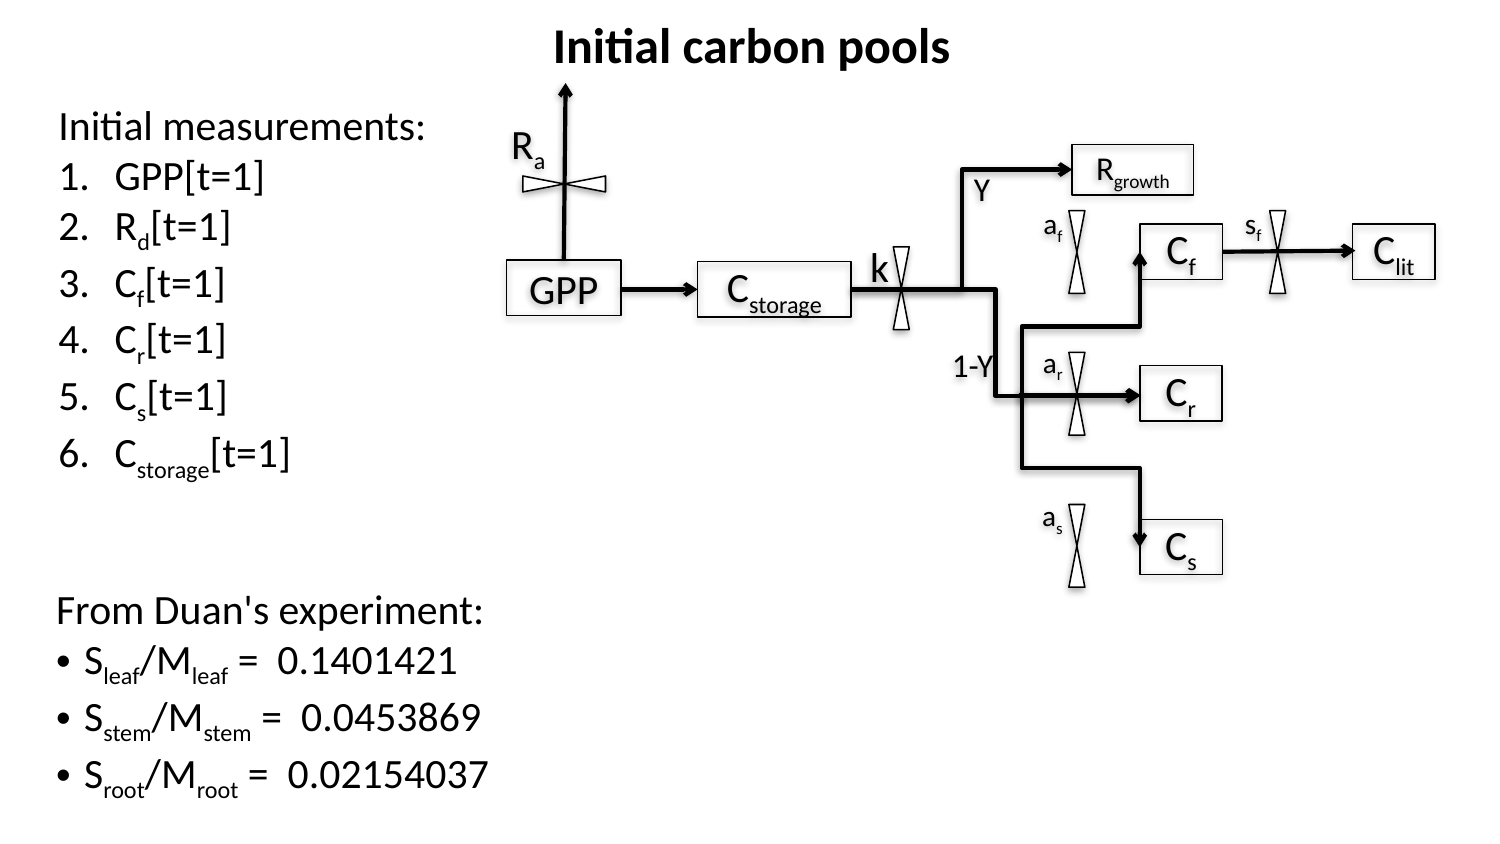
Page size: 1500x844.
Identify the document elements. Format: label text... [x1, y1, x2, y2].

text_box From Duan's experiment: Sleaf/Mleaf = 0.1401421 Sstem/Mstem = 0.0453869 Sroot/Mroot = 0.02154037 [41, 575, 792, 811]
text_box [494, 82, 1436, 588]
text_box Initial measurements: GPP[t=1] Rd[t=1] Cf[t=1] Cr[t=1] Cs[t=1] Cstorage[t=1] [43, 91, 442, 491]
text_box Initial carbon pools [32, 6, 1471, 80]
